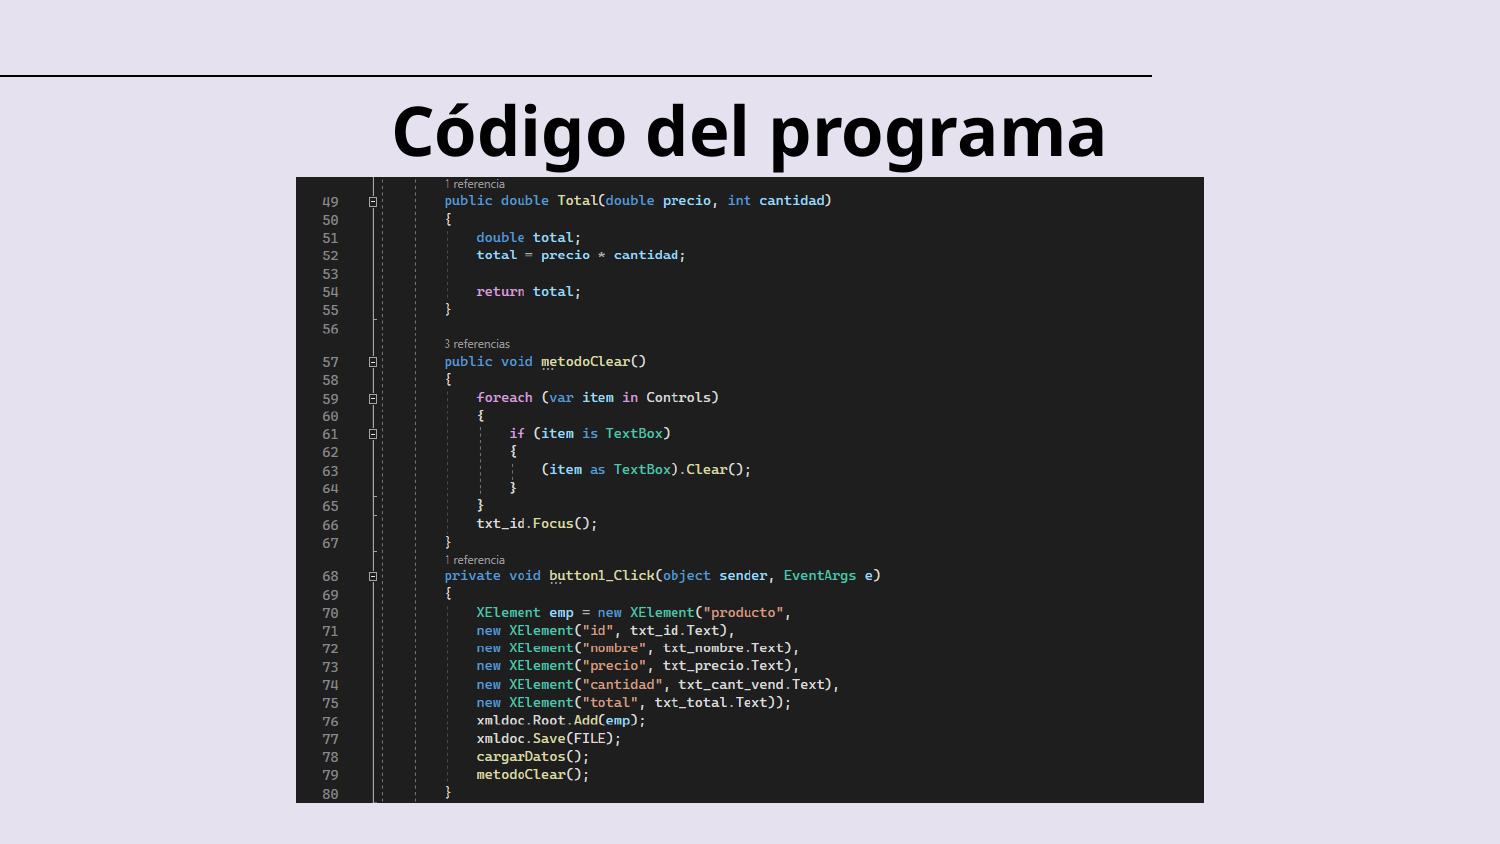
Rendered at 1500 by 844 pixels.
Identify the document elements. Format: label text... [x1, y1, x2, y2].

title Código del programa [116, 72, 1383, 167]
picture [296, 177, 1204, 803]
